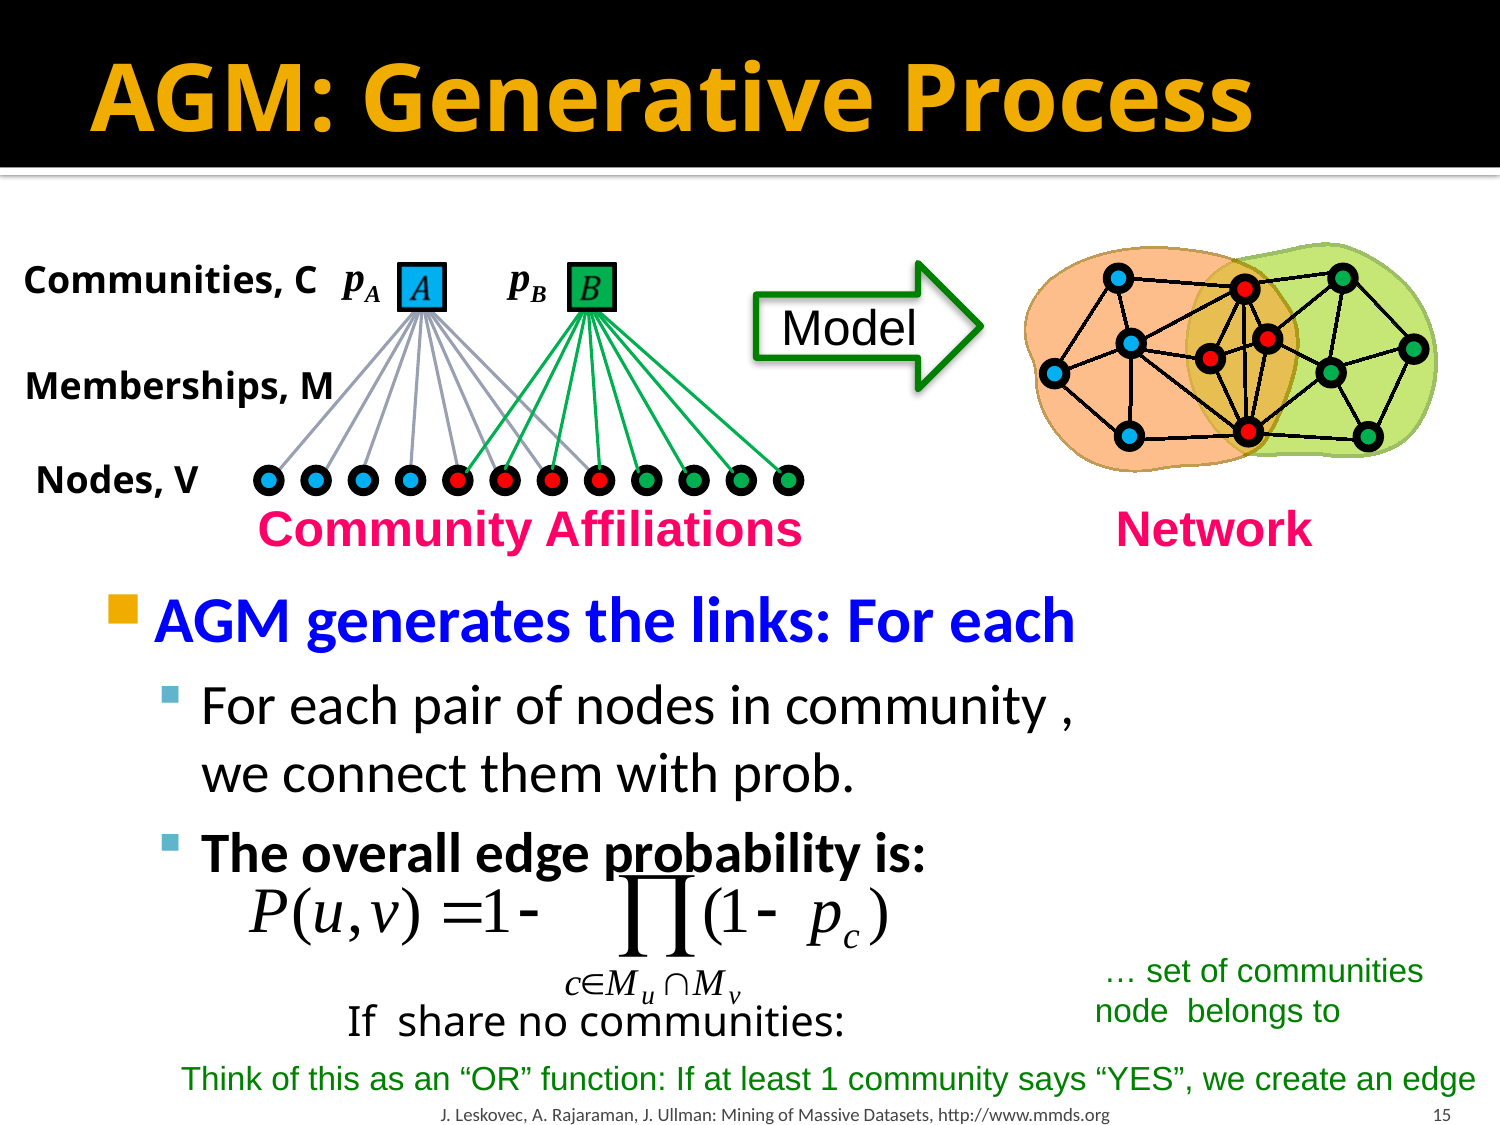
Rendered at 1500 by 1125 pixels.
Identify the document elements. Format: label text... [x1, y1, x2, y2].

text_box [237, 862, 903, 1019]
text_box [1044, 365, 1048, 383]
slide_number 15 [1345, 1105, 1467, 1125]
text_box [1026, 284, 1048, 378]
text_box [1220, 261, 1231, 268]
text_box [1236, 242, 1438, 458]
text_box [1065, 246, 1231, 268]
text_box Think of this as an “OR” function: If at least 1 community says “YES”, we create an edge [91, 1049, 1494, 1105]
text_box [1106, 262, 1131, 268]
text_box [1070, 449, 1232, 473]
picture [397, 262, 447, 312]
text_box [1071, 249, 1231, 268]
text_box [1038, 382, 1048, 416]
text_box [1418, 340, 1422, 357]
text_box [1075, 449, 1232, 470]
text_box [1054, 270, 1413, 442]
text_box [49, 242, 801, 551]
title AGM: Generative Process [75, 12, 1425, 175]
picture [567, 262, 617, 312]
text_box [1024, 280, 1048, 422]
text_box Network [1020, 499, 1409, 554]
footer J. Leskovec, A. Rajaraman, J. Ullman: Mining of Massive Datasets, http://www.mmds.org [433, 1080, 1337, 1125]
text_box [804, 250, 981, 401]
text_box [1040, 359, 1048, 367]
